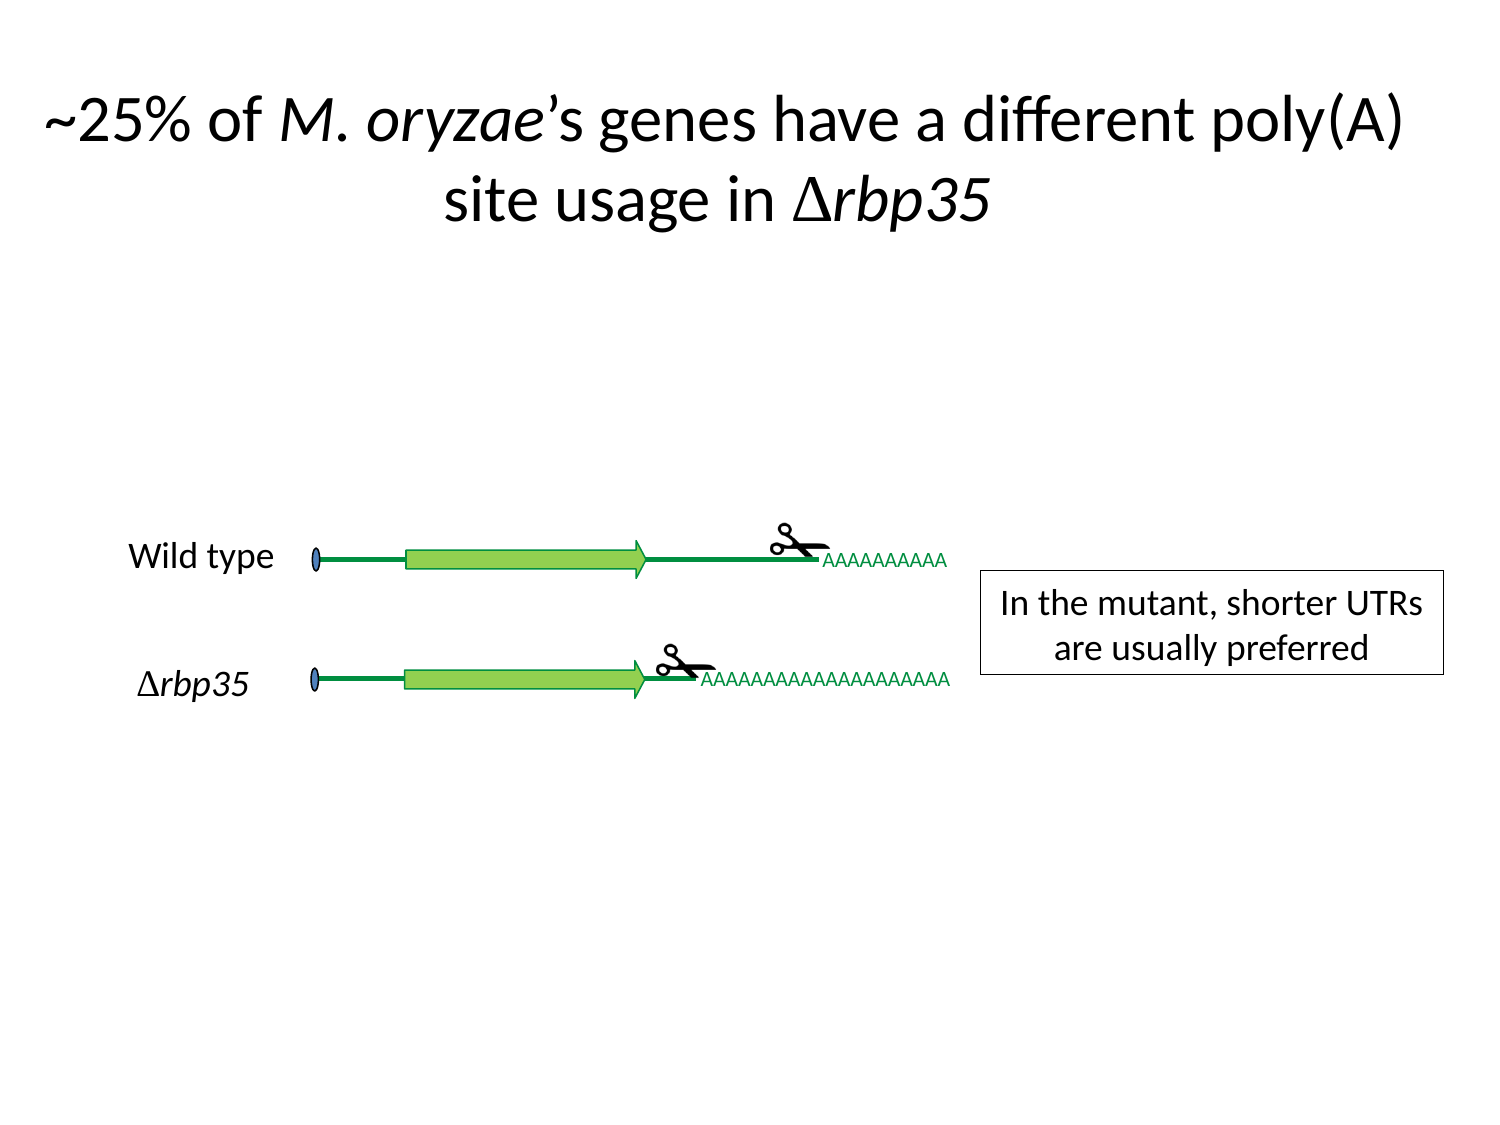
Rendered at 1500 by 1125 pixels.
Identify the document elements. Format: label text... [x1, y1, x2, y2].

text_box Wild type [113, 523, 290, 584]
text_box [311, 668, 319, 677]
text_box [406, 568, 642, 579]
picture [751, 490, 848, 588]
text_box [404, 670, 632, 677]
text_box ∆rbp35 [121, 651, 273, 712]
text_box In the mutant, shorter UTRs are usually preferred [980, 570, 1444, 675]
text_box [312, 548, 320, 559]
text_box AAAAAAAAAA [853, 537, 979, 579]
text_box AAAAAAAAAAAAAAAAAAAA [739, 657, 1004, 699]
picture [637, 612, 735, 709]
text_box [406, 540, 646, 558]
text_box [311, 686, 318, 692]
text_box ~25% of M. oryzae’s genes have a different poly(A) site usage in ∆rbp35 [0, 67, 1475, 242]
